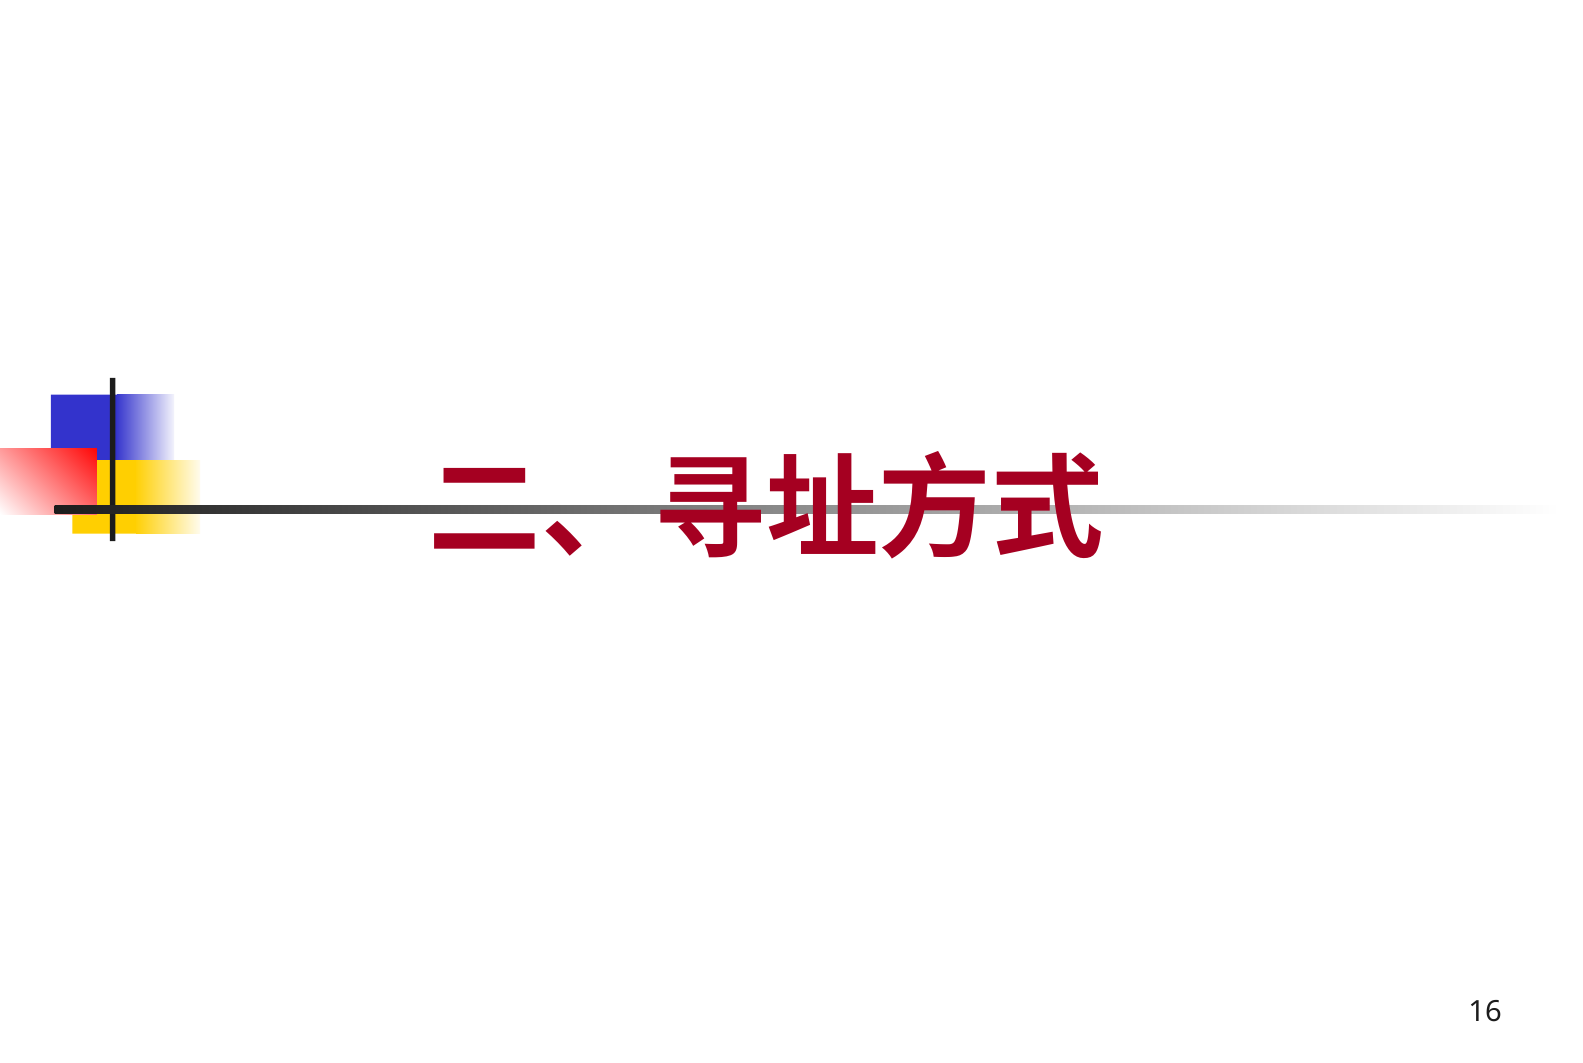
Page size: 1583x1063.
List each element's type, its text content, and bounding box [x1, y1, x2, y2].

title 二、寻址方式 [168, 352, 1365, 579]
slide_number 16 [1186, 968, 1518, 1040]
